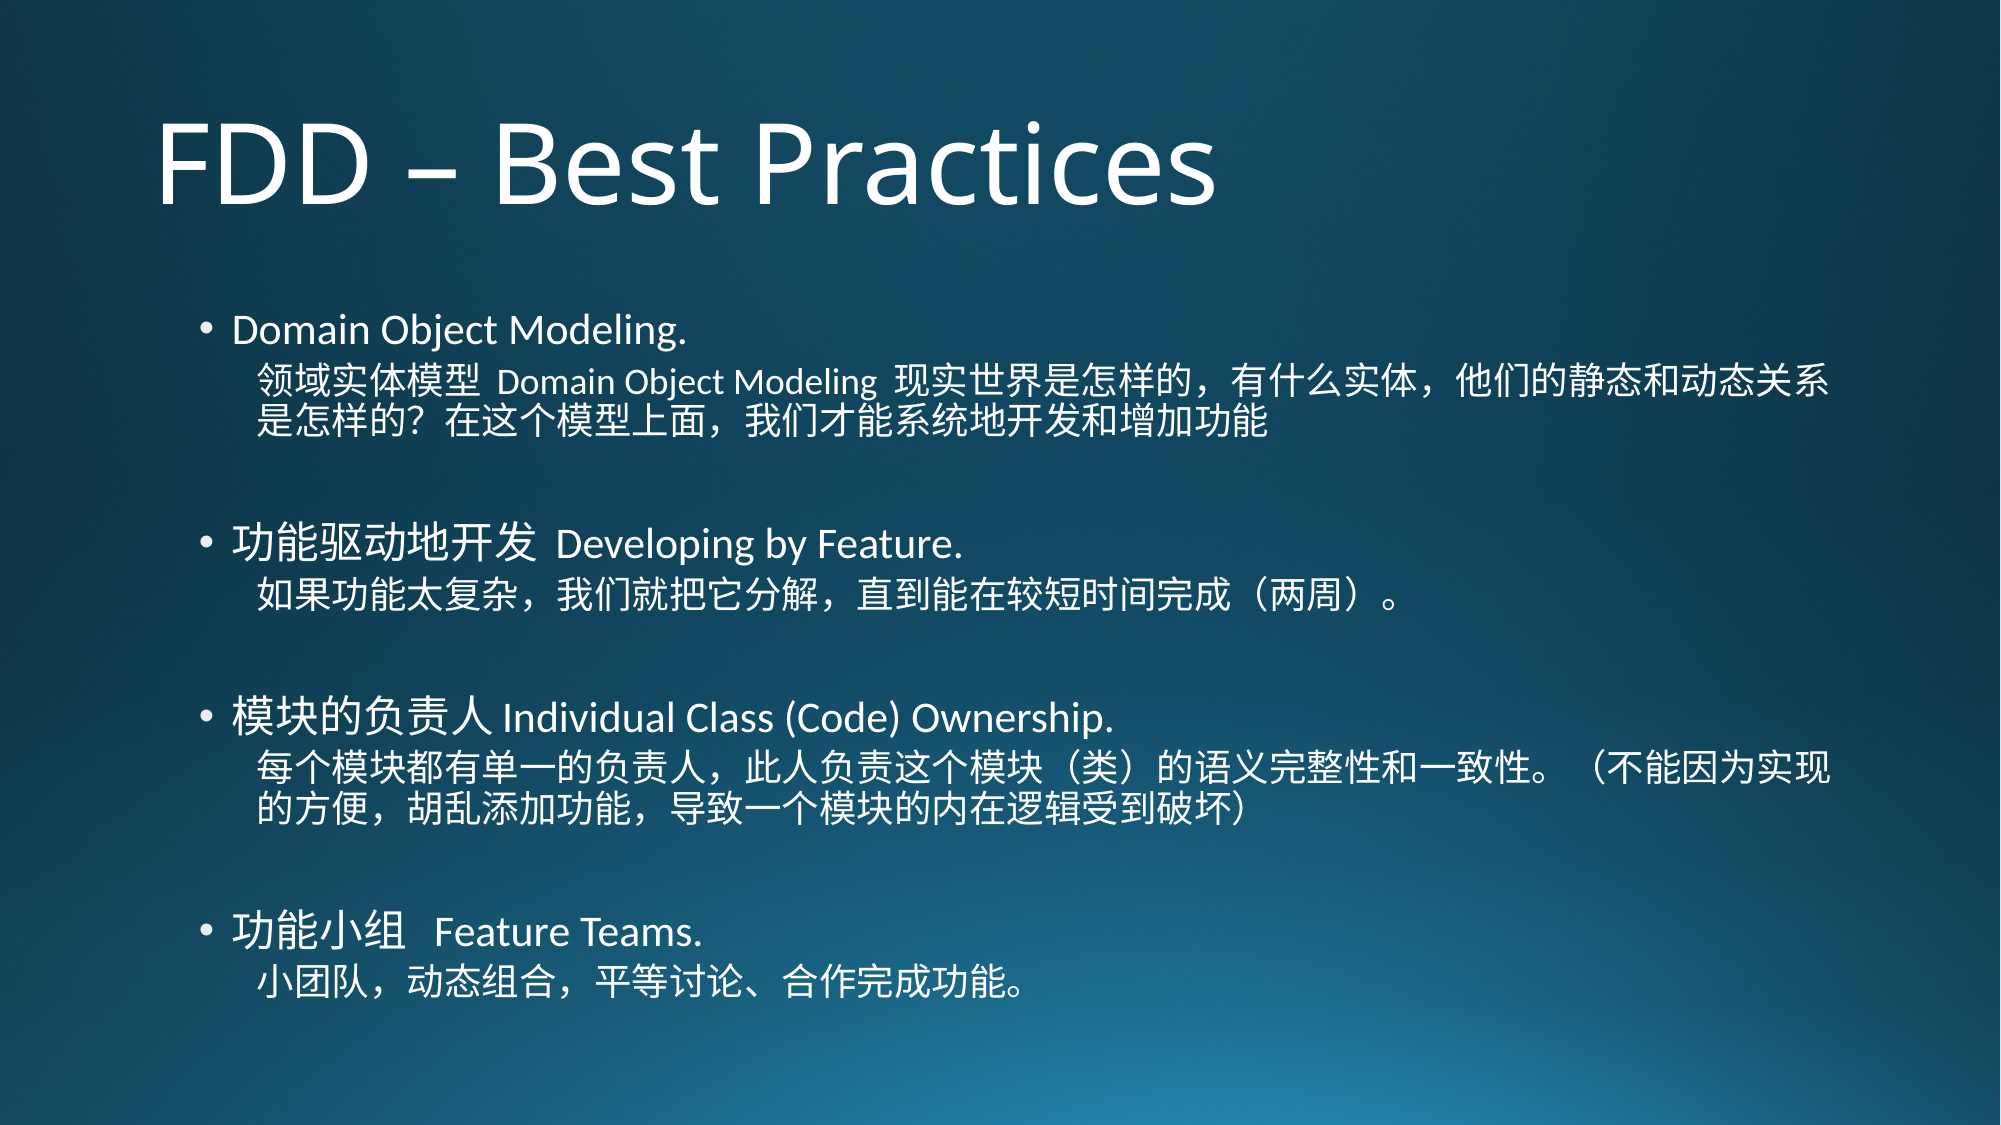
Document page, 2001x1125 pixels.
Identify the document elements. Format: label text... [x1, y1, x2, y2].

picture [0, 0, 2001, 1125]
title FDD – Best Practices [137, 59, 1863, 278]
list Domain Object Modeling. 领域实体模型 Domain Object Modeling 现实世界是怎样的，有什么实体，他们的静态和动态关系是怎样的？在这个模型上面，我们才能系统地开发和增加功能 功能驱动地开发 Developing by Feature. 如果功能太复杂，我们就把它分解，直到能在较短时间完成（两周）。 模块的负责人Individual Class (Code) Ownership. 每个模块都有单一的负责人，此人负责这个模块（类）的语义完整性和一致性。（不能因为实现的方便，胡乱添加功能，导致一个模块的内在逻辑受到破坏） 功能小组 Feature Teams. 小团队，动态组合，平等讨论、合作完成功能。 [183, 299, 1863, 1014]
